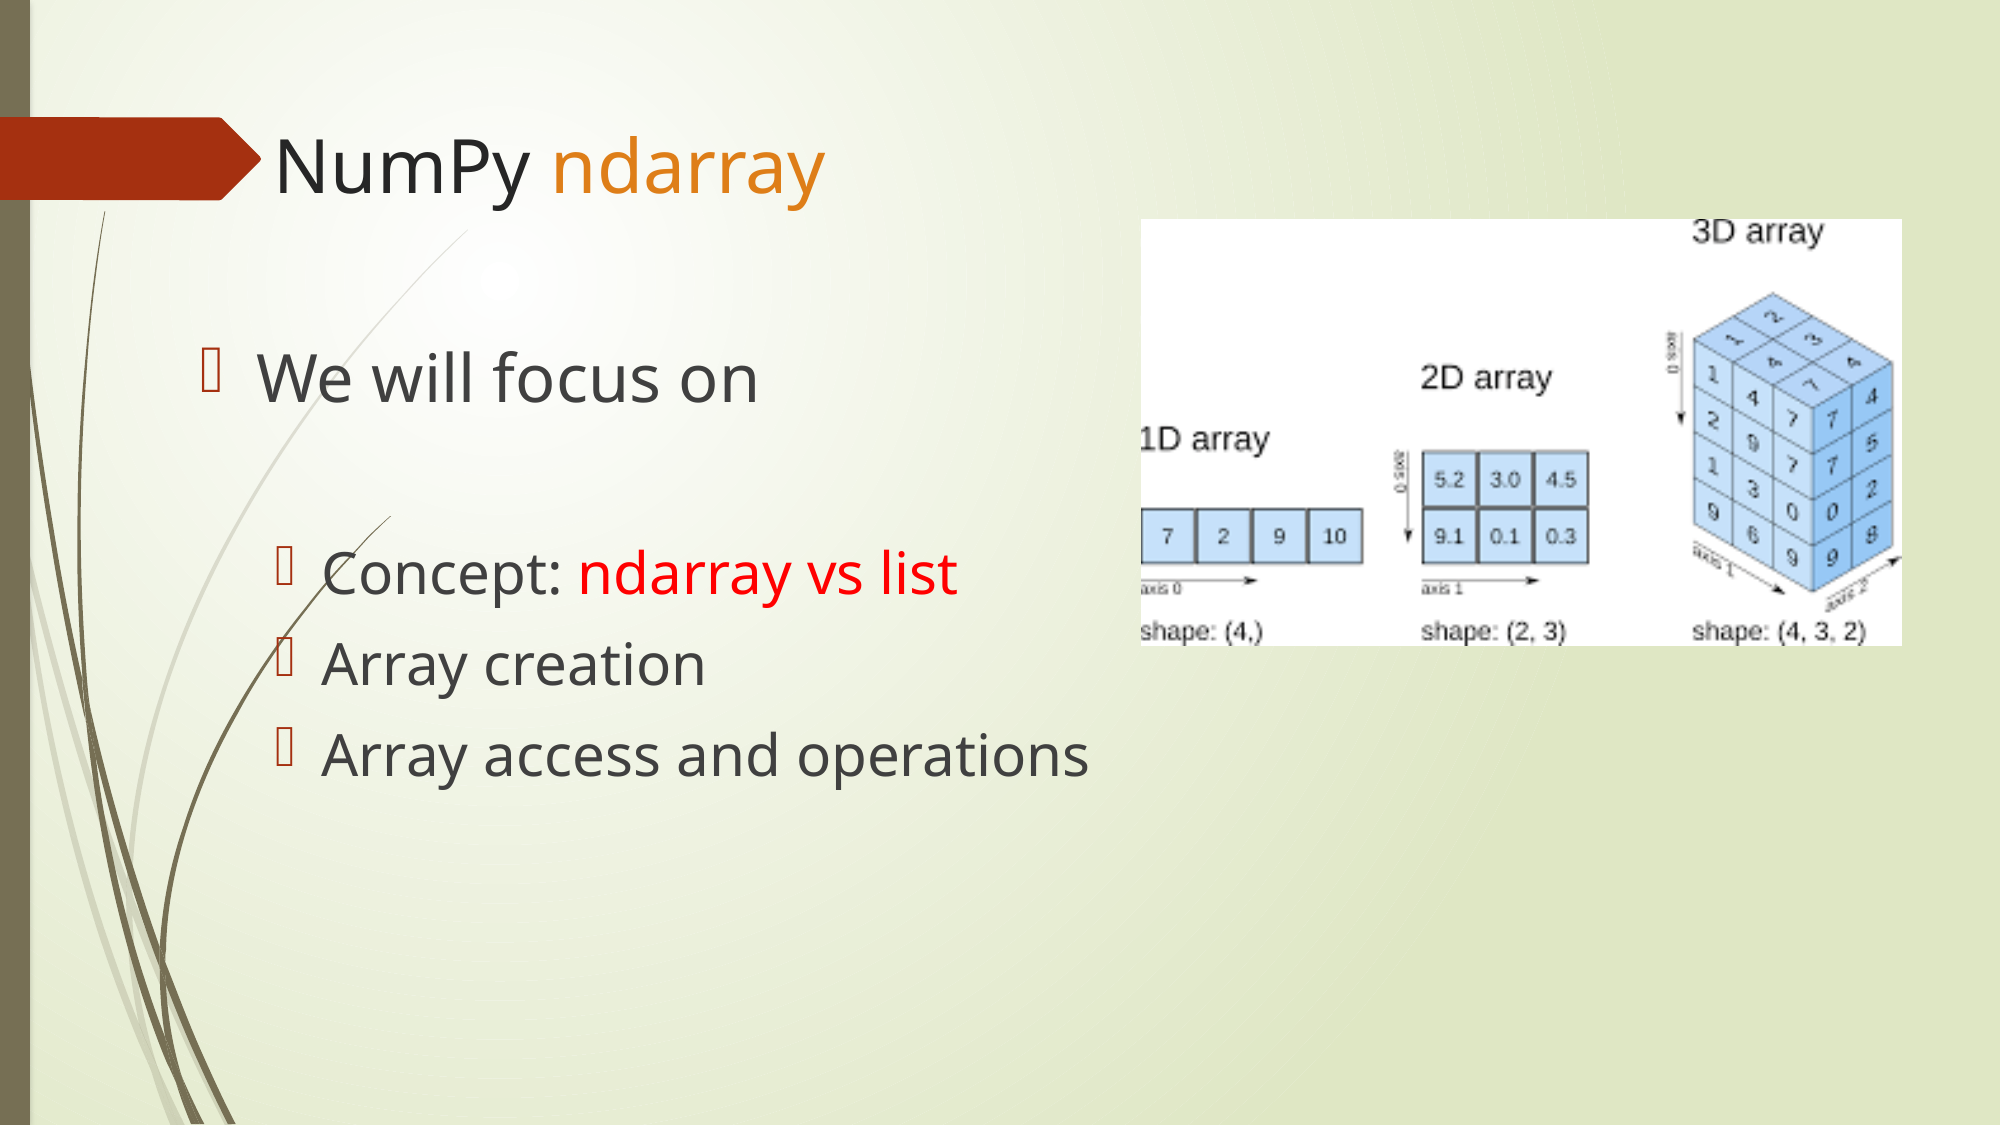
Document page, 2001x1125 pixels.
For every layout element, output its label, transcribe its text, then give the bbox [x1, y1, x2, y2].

title NumPy ndarray [259, 111, 1902, 328]
picture [1141, 219, 1902, 646]
list We will focus on Concept: ndarray vs list Array creation Array access and operations [184, 328, 1648, 949]
